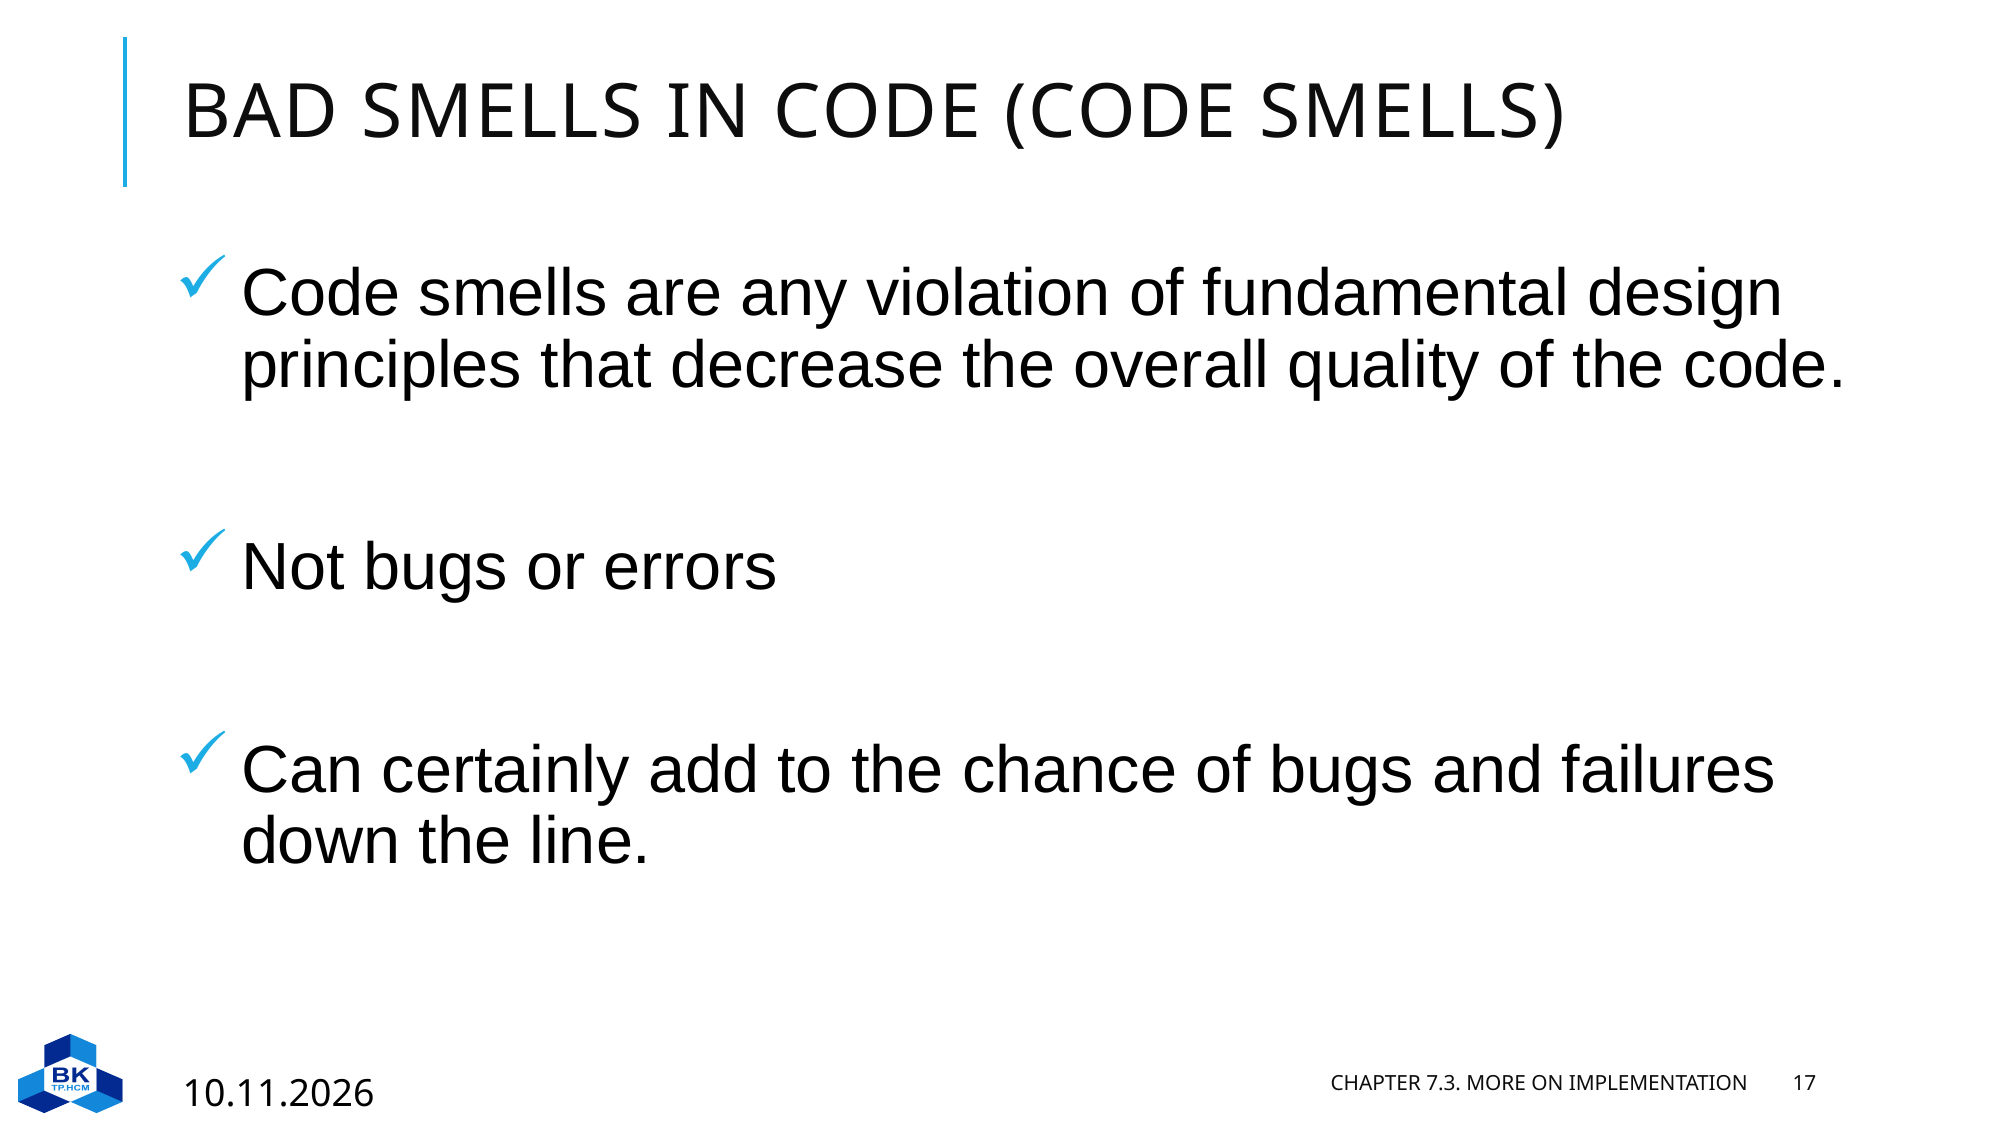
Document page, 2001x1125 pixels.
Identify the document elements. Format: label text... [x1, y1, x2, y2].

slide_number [168, 1061, 522, 1107]
picture [0, 1027, 143, 1125]
title Bad smells in code (code smells) [168, 15, 1938, 216]
slide_number 17 [1777, 1061, 1938, 1107]
list Code smells are any violation of fundamental design principles that decrease the overall quality of the code. Not bugs or errors Can certainly add to the chance of bugs and failures down the line. [168, 250, 1938, 1035]
footer Chapter 7.3. More on Implementation [794, 1061, 1763, 1107]
